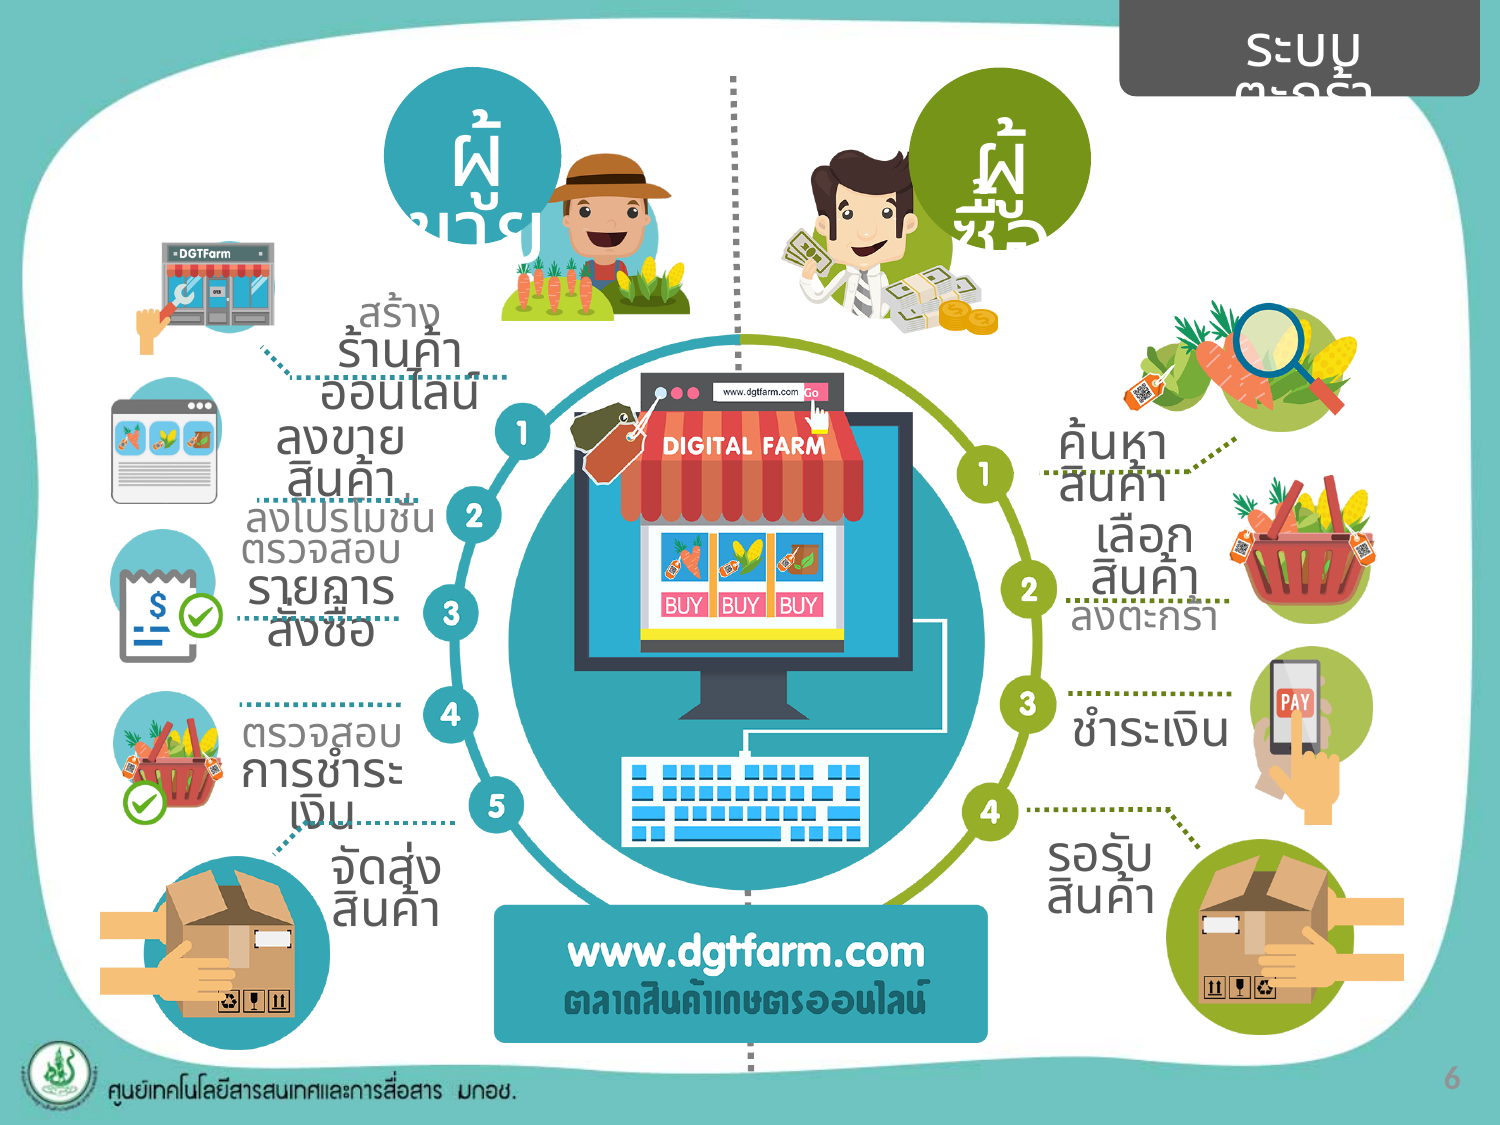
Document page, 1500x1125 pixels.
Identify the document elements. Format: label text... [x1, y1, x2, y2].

text_box ระบบตะกร้าสินค้า [1165, 20, 1445, 182]
text_box [1118, 0, 1481, 98]
picture [0, 0, 1500, 1125]
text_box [100, 66, 1404, 1075]
slide_number 6 [1137, 1049, 1476, 1110]
